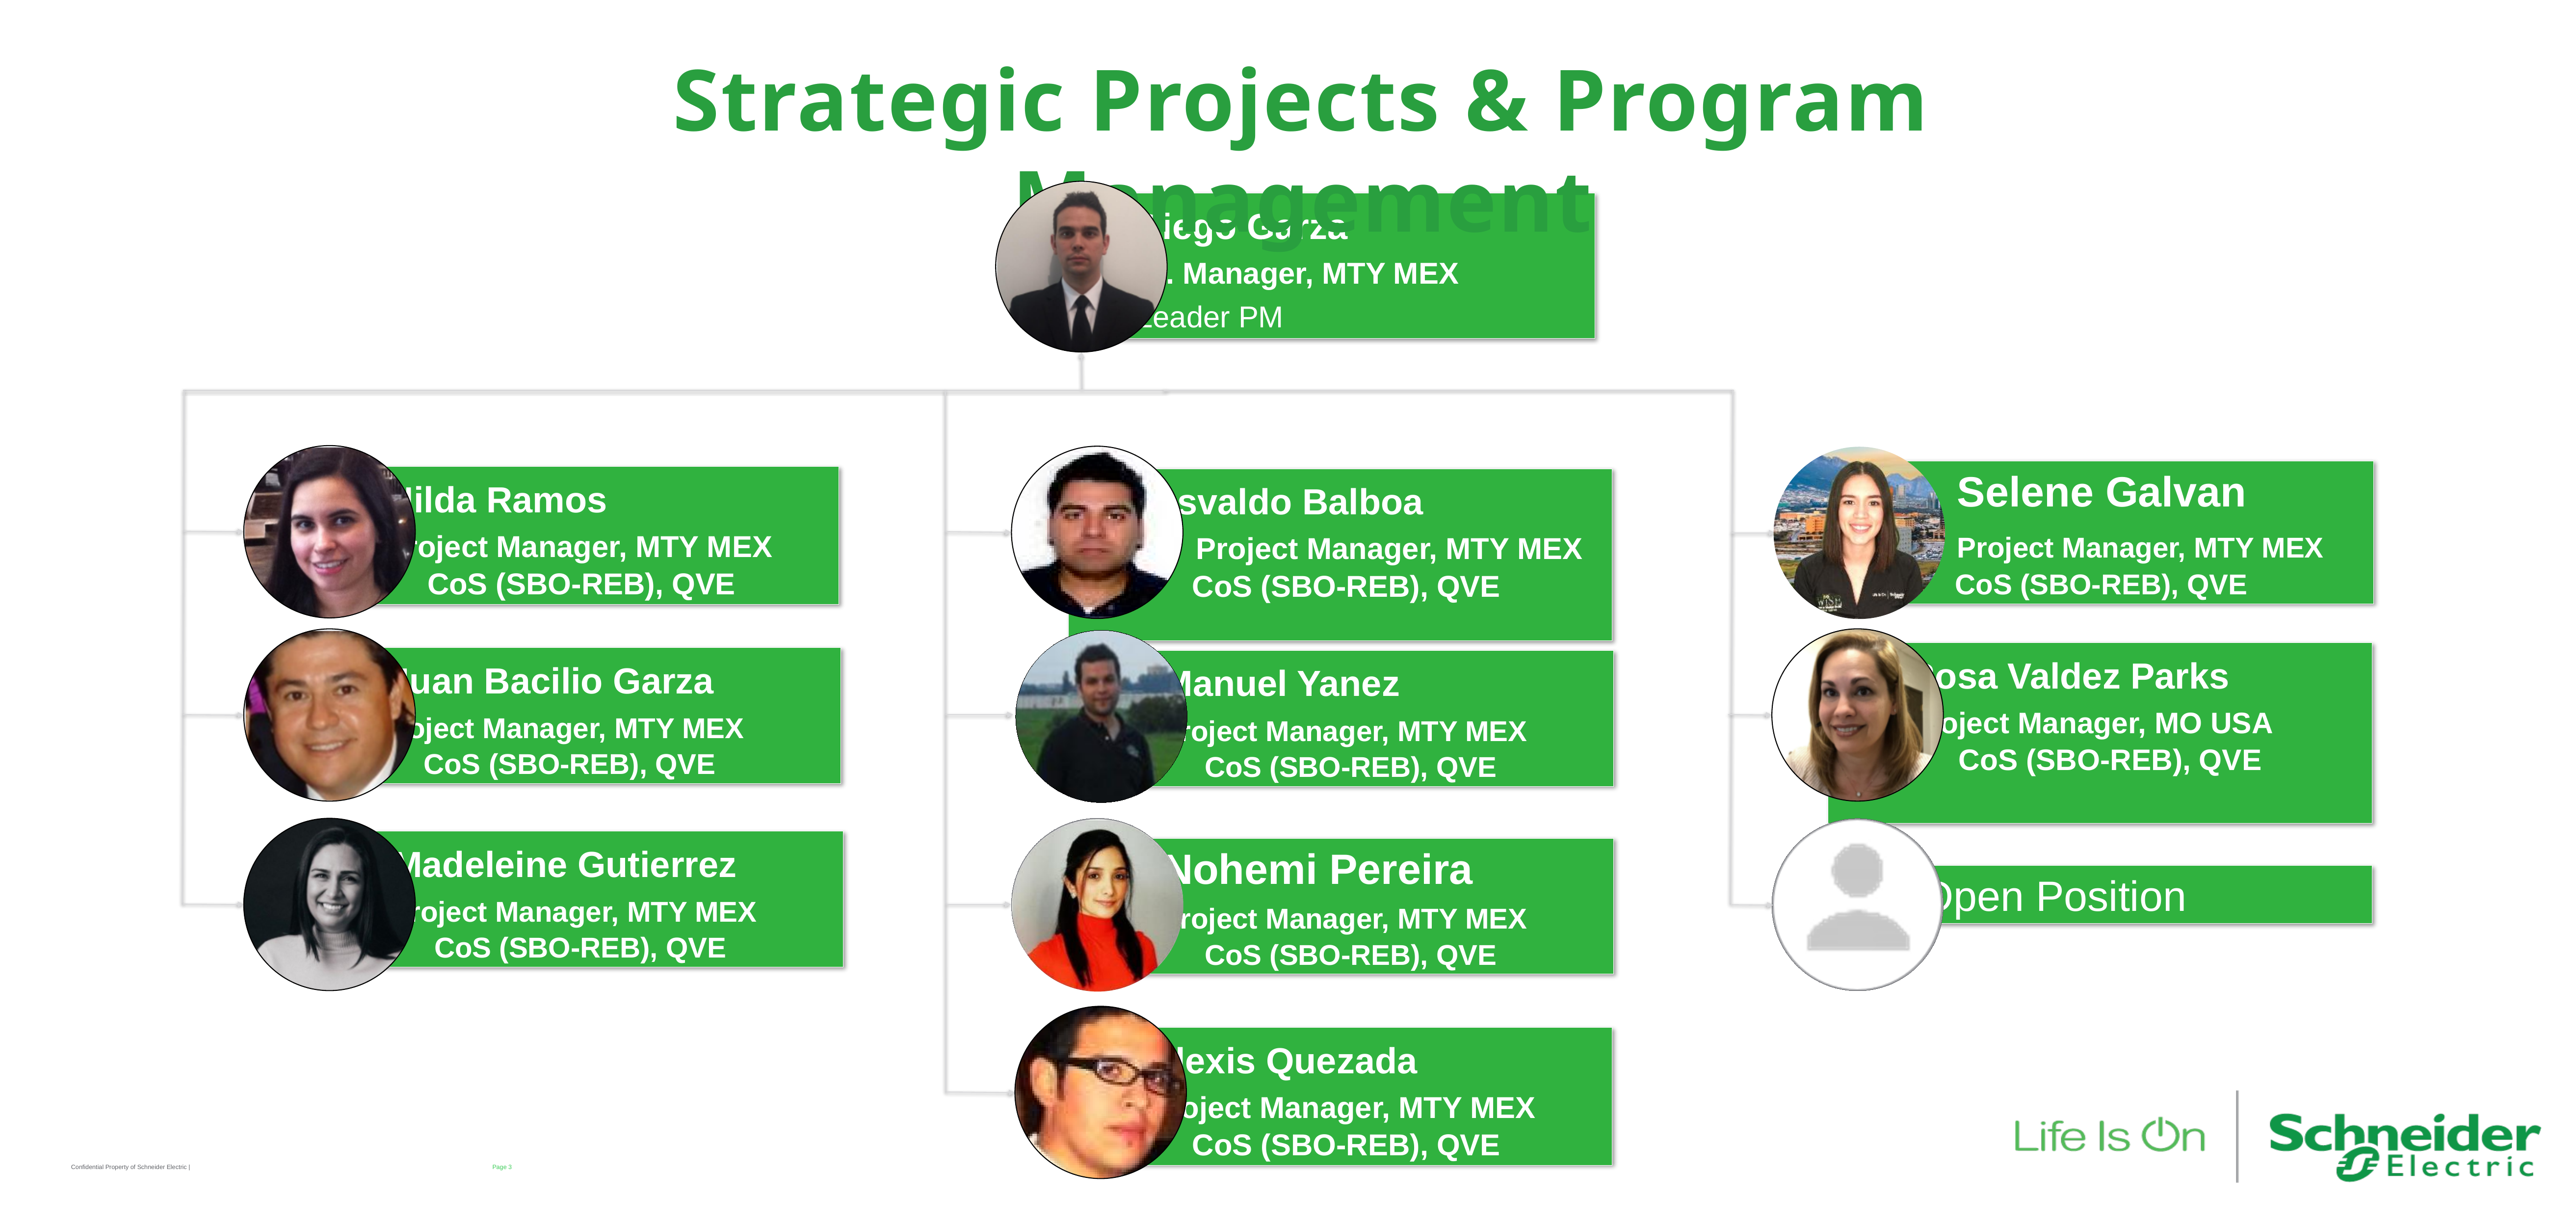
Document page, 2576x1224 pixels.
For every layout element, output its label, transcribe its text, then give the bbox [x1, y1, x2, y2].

text_box Selene Galvan Project Manager, MTY MEX CoS (SBO-REB), QVE [1947, 461, 2374, 604]
picture [243, 818, 416, 991]
text_box Manuel Yanez Project Manager, MTY MEX CoS (SBO-REB), QVE [1189, 650, 1614, 787]
picture [1011, 446, 1183, 619]
text_box Juan Bacilio Garza Project Manager, MTY MEX CoS (SBO-REB), QVE [418, 647, 841, 784]
text_box Strategic Projects & Program Management [384, 35, 2221, 260]
picture [995, 181, 1167, 352]
picture [1771, 629, 1944, 801]
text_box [1730, 719, 1733, 905]
picture [1991, 1069, 2566, 1204]
text_box Osvaldo Balboa Project Manager, MTY MEX CoS (SBO-REB), QVE [1068, 469, 1612, 641]
text_box Diego Garza Sr. Manager, MTY MEX Leader PM [1170, 260, 1595, 339]
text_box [1730, 390, 1733, 714]
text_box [182, 390, 184, 715]
text_box Nilda Ramos Project Manager, MTY MEX CoS (SBO-REB), QVE [418, 466, 839, 605]
slide_number Page 3 [497, 1163, 641, 1171]
picture [243, 445, 416, 618]
picture [243, 629, 416, 801]
picture [1771, 818, 1944, 991]
picture [1015, 1006, 1187, 1179]
picture [1015, 630, 1187, 803]
footer Confidential Property of Schneider Electric | [71, 1163, 497, 1171]
text_box Madeleine Gutierrez Project Manager, MTY MEX CoS (SBO-REB), QVE [418, 831, 843, 967]
text_box Rosa Valdez Parks Project Manager, MO USA CoS (SBO-REB), QVE [1828, 642, 2372, 824]
picture [1773, 446, 1945, 619]
text_box Nohemi Pereira Project Manager, MTY MEX CoS (SBO-REB), QVE [1186, 838, 1614, 974]
text_box Alexis Quezada Project Manager, MTY MEX CoS (SBO-REB), QVE [1189, 1027, 1612, 1166]
text_box Open Position [1945, 865, 2372, 924]
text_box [182, 718, 184, 904]
picture [1011, 818, 1183, 992]
